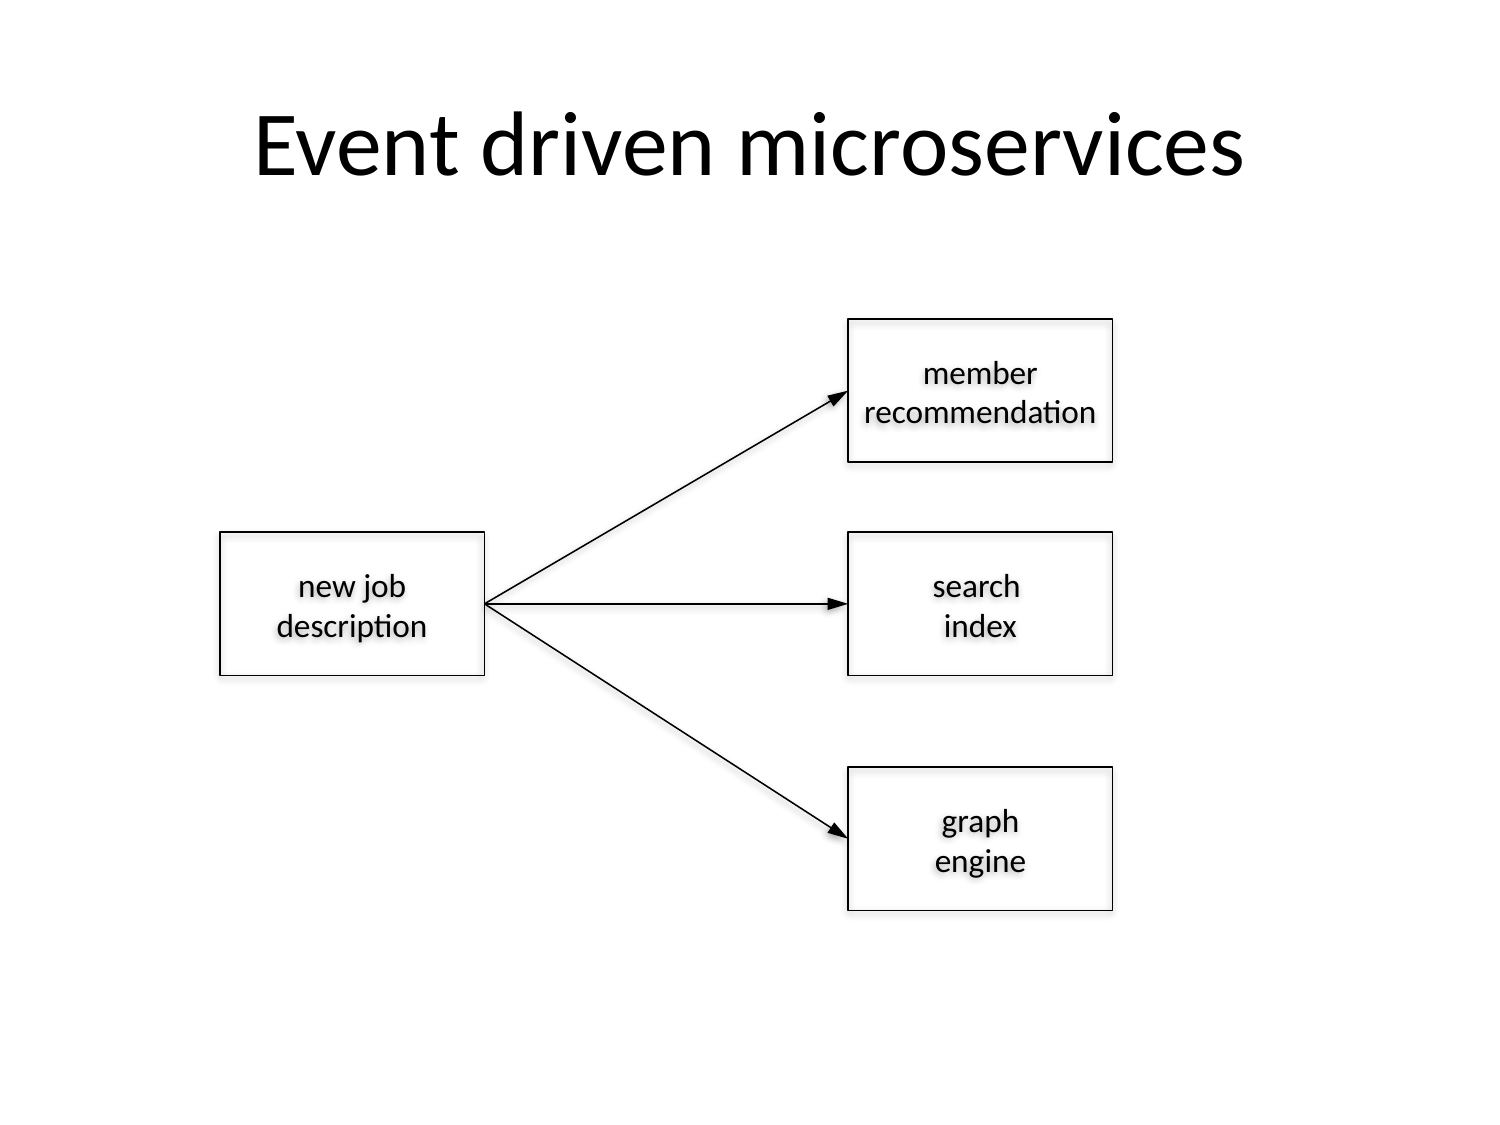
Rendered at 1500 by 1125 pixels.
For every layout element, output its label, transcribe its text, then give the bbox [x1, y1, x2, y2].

text_box member recommendation [847, 318, 1113, 463]
title Event driven microservices [75, 45, 1425, 233]
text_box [484, 603, 849, 840]
text_box search index [853, 531, 1113, 676]
text_box graph engine [847, 766, 1113, 911]
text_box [484, 390, 849, 602]
text_box new job description [219, 531, 479, 676]
